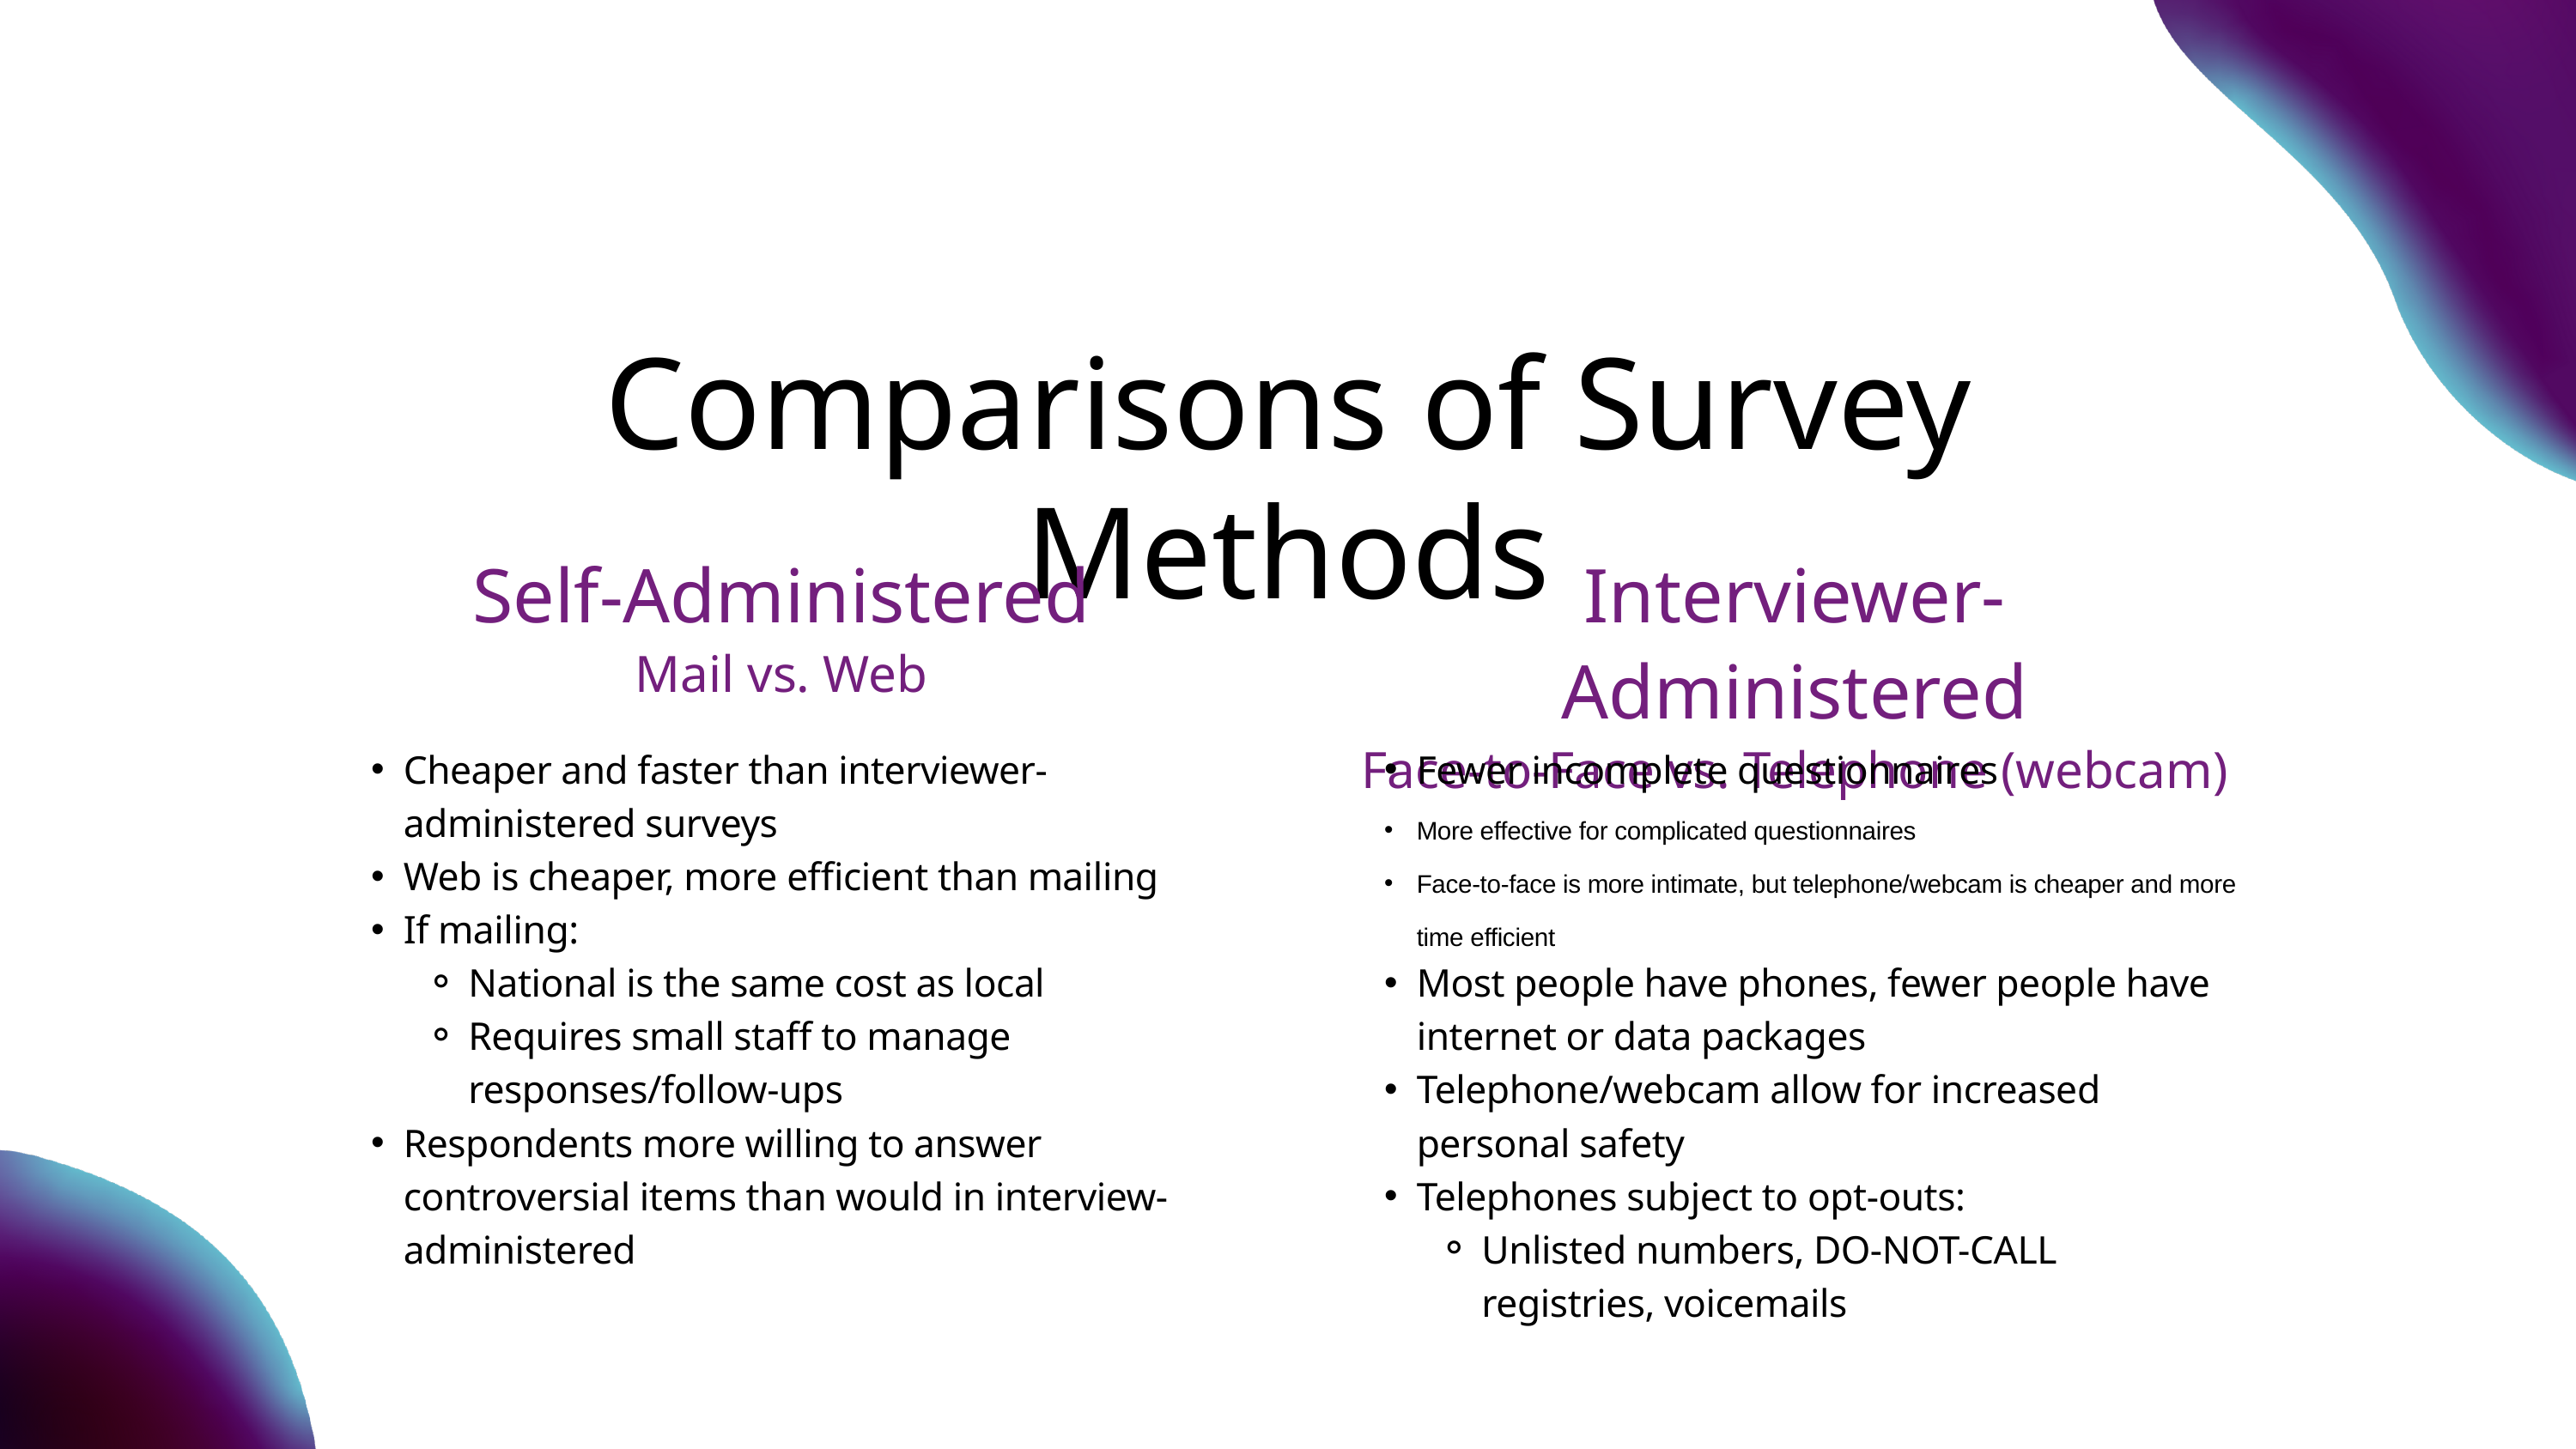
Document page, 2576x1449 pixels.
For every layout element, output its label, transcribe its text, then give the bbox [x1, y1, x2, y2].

text_box Comparisons of Survey Methods [338, 325, 2238, 625]
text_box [338, 543, 1224, 1207]
picture [0, 1081, 324, 1449]
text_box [1352, 543, 2238, 1364]
picture [2105, 0, 2576, 488]
